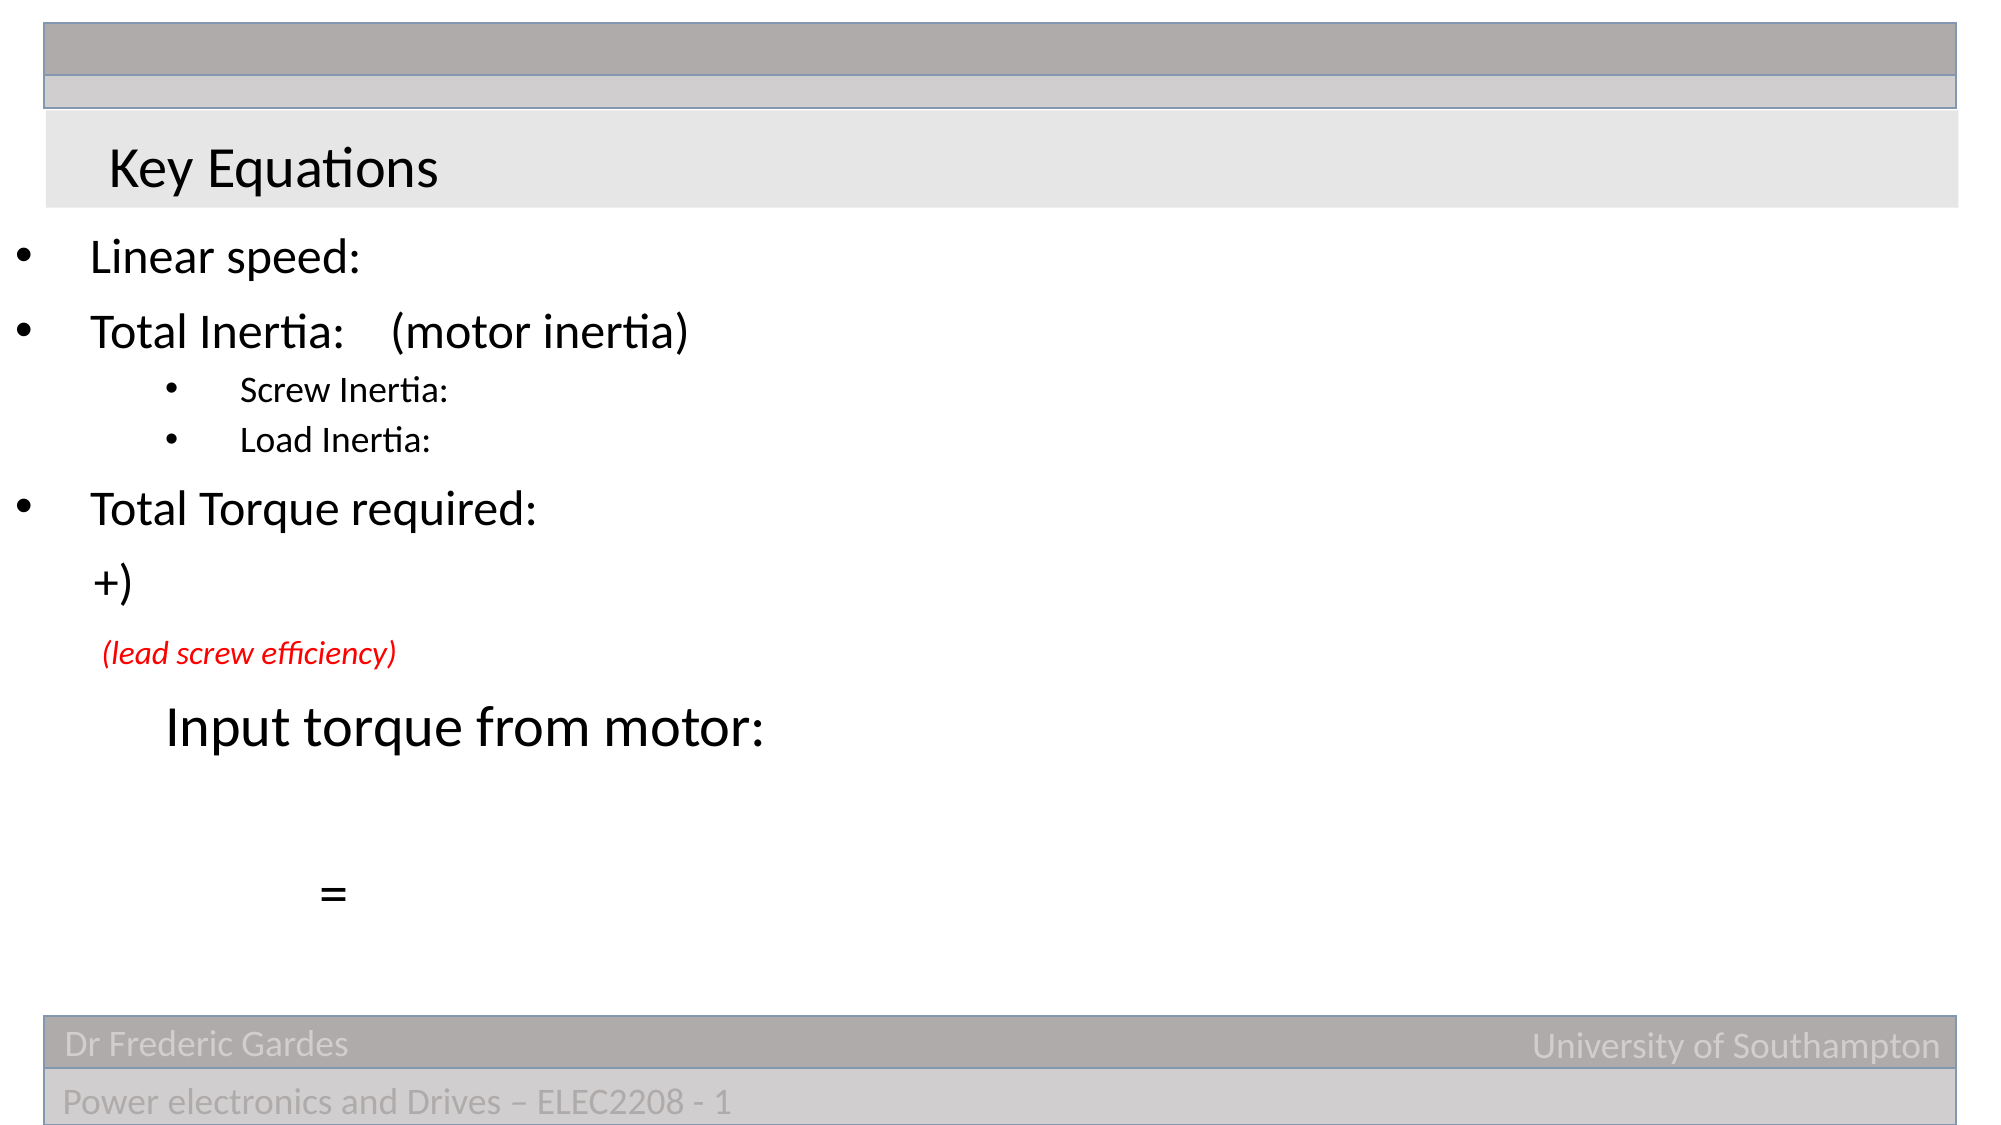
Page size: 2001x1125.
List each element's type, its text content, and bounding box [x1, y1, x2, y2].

text_box [45, 109, 1959, 209]
text_box Key Equations [95, 121, 455, 207]
